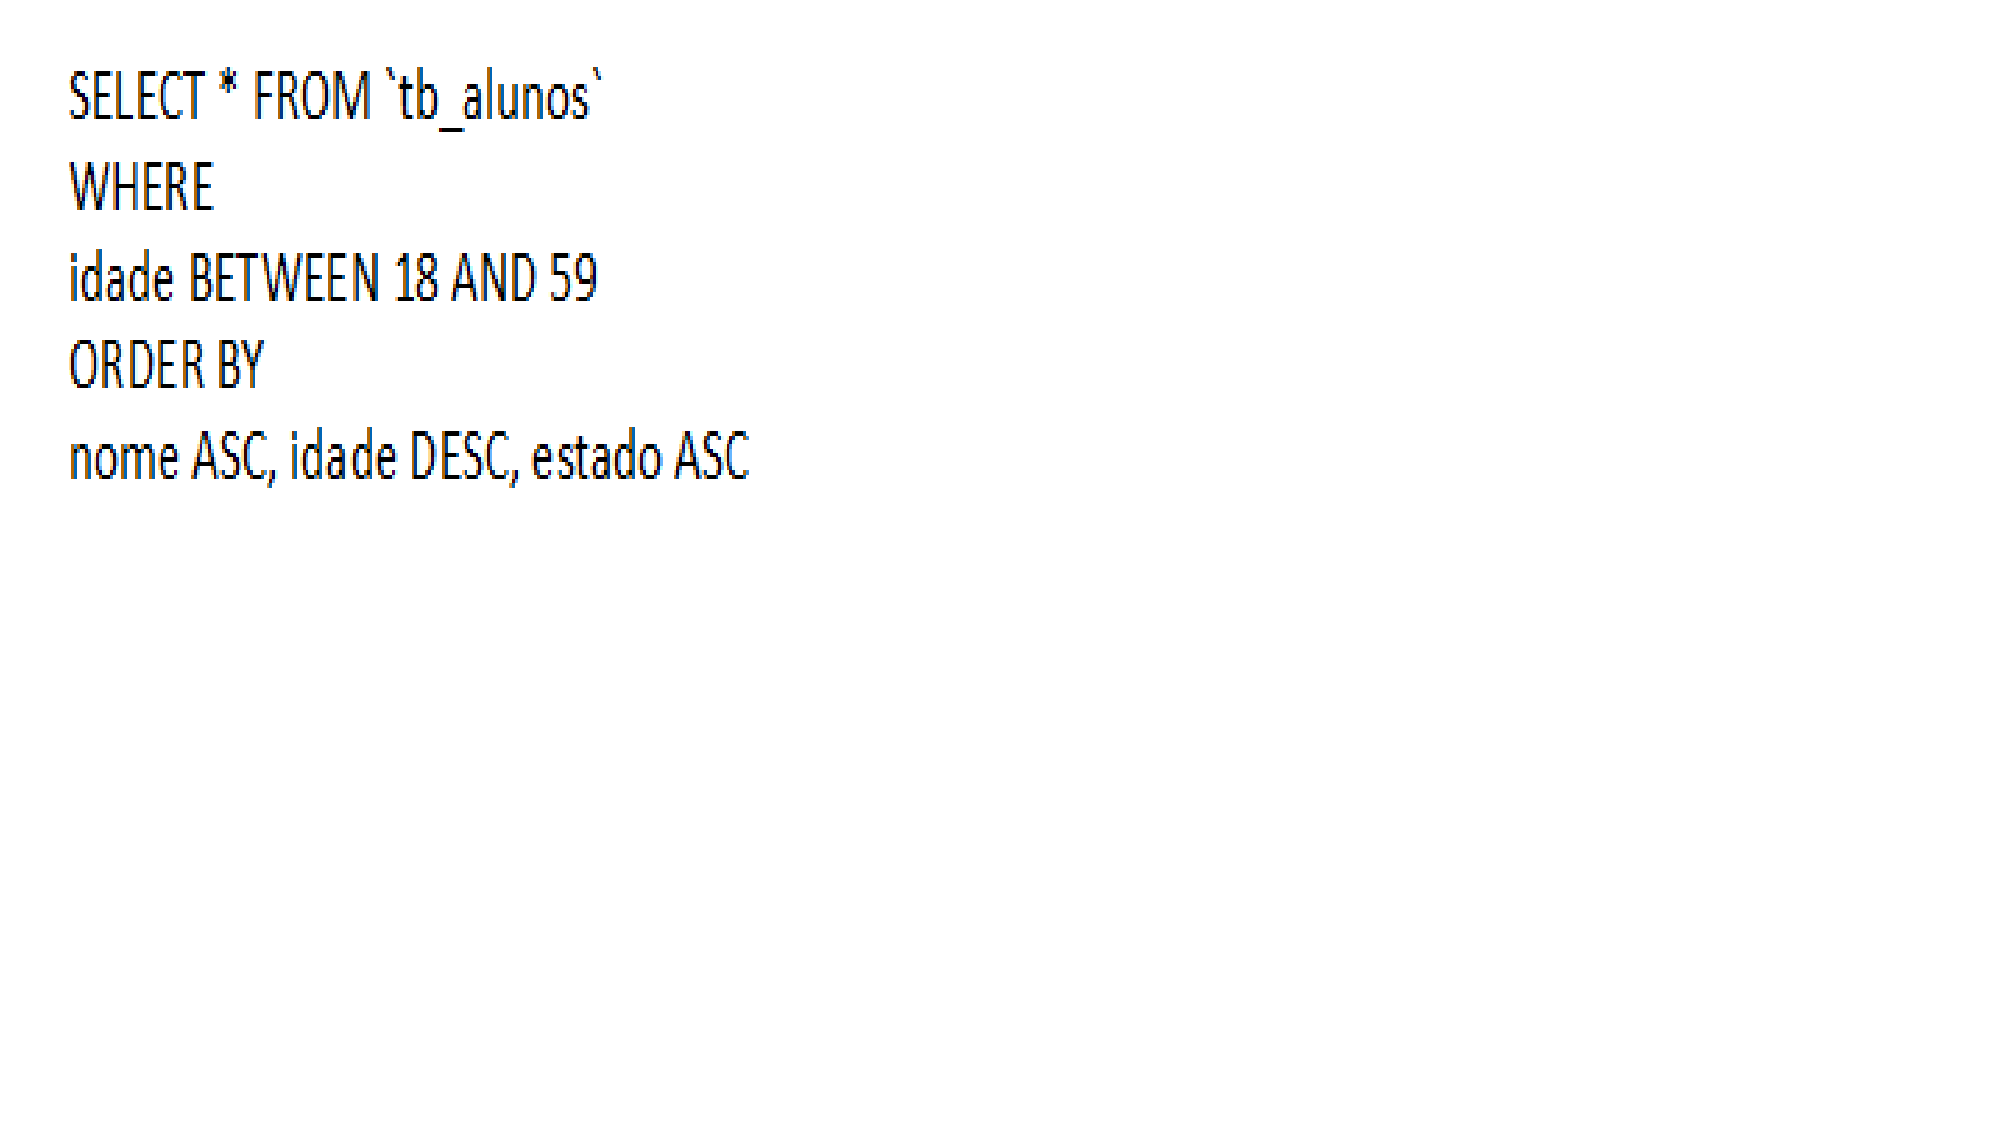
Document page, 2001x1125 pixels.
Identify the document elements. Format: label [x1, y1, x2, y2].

picture [69, 50, 1918, 1039]
